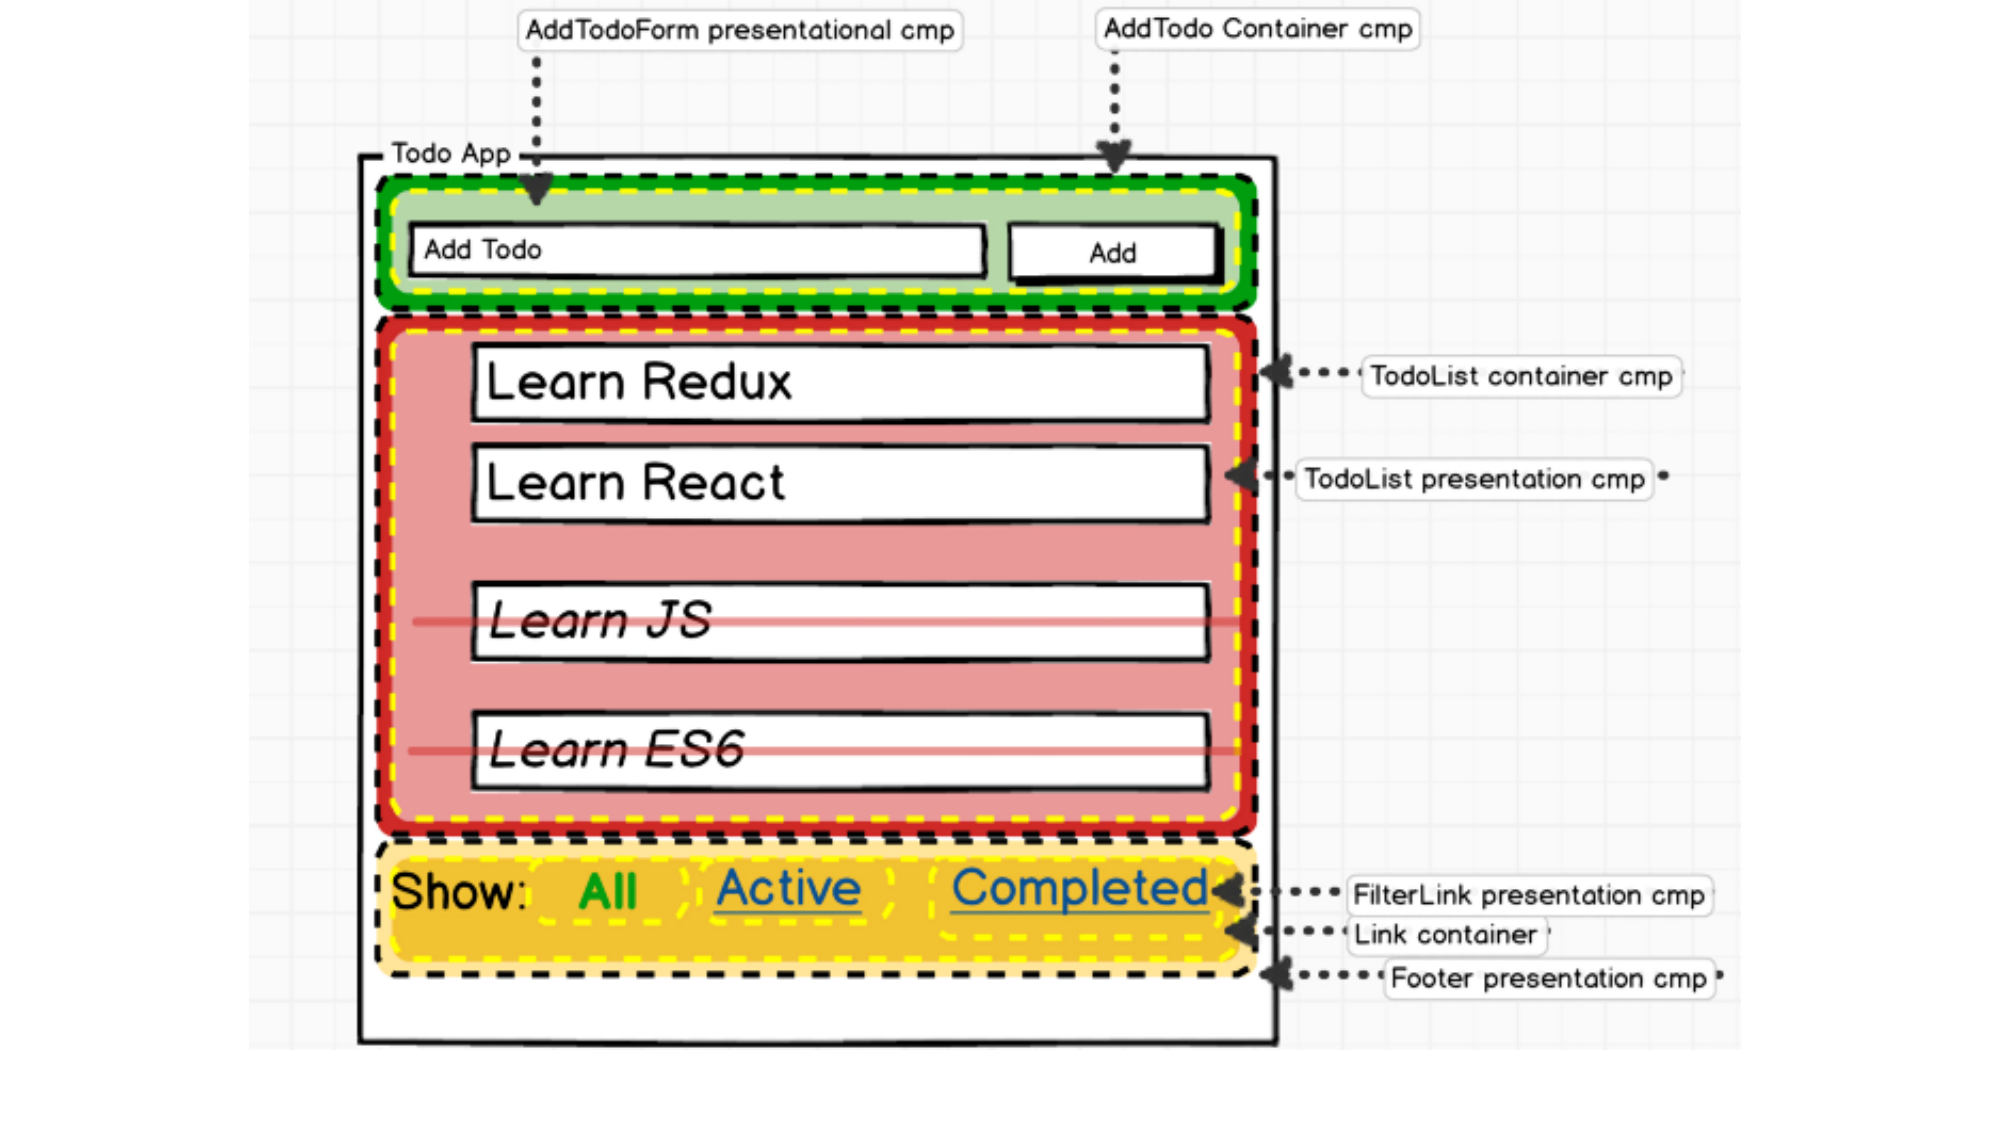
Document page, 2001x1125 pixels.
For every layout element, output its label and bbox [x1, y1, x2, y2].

picture [249, 0, 1741, 1050]
